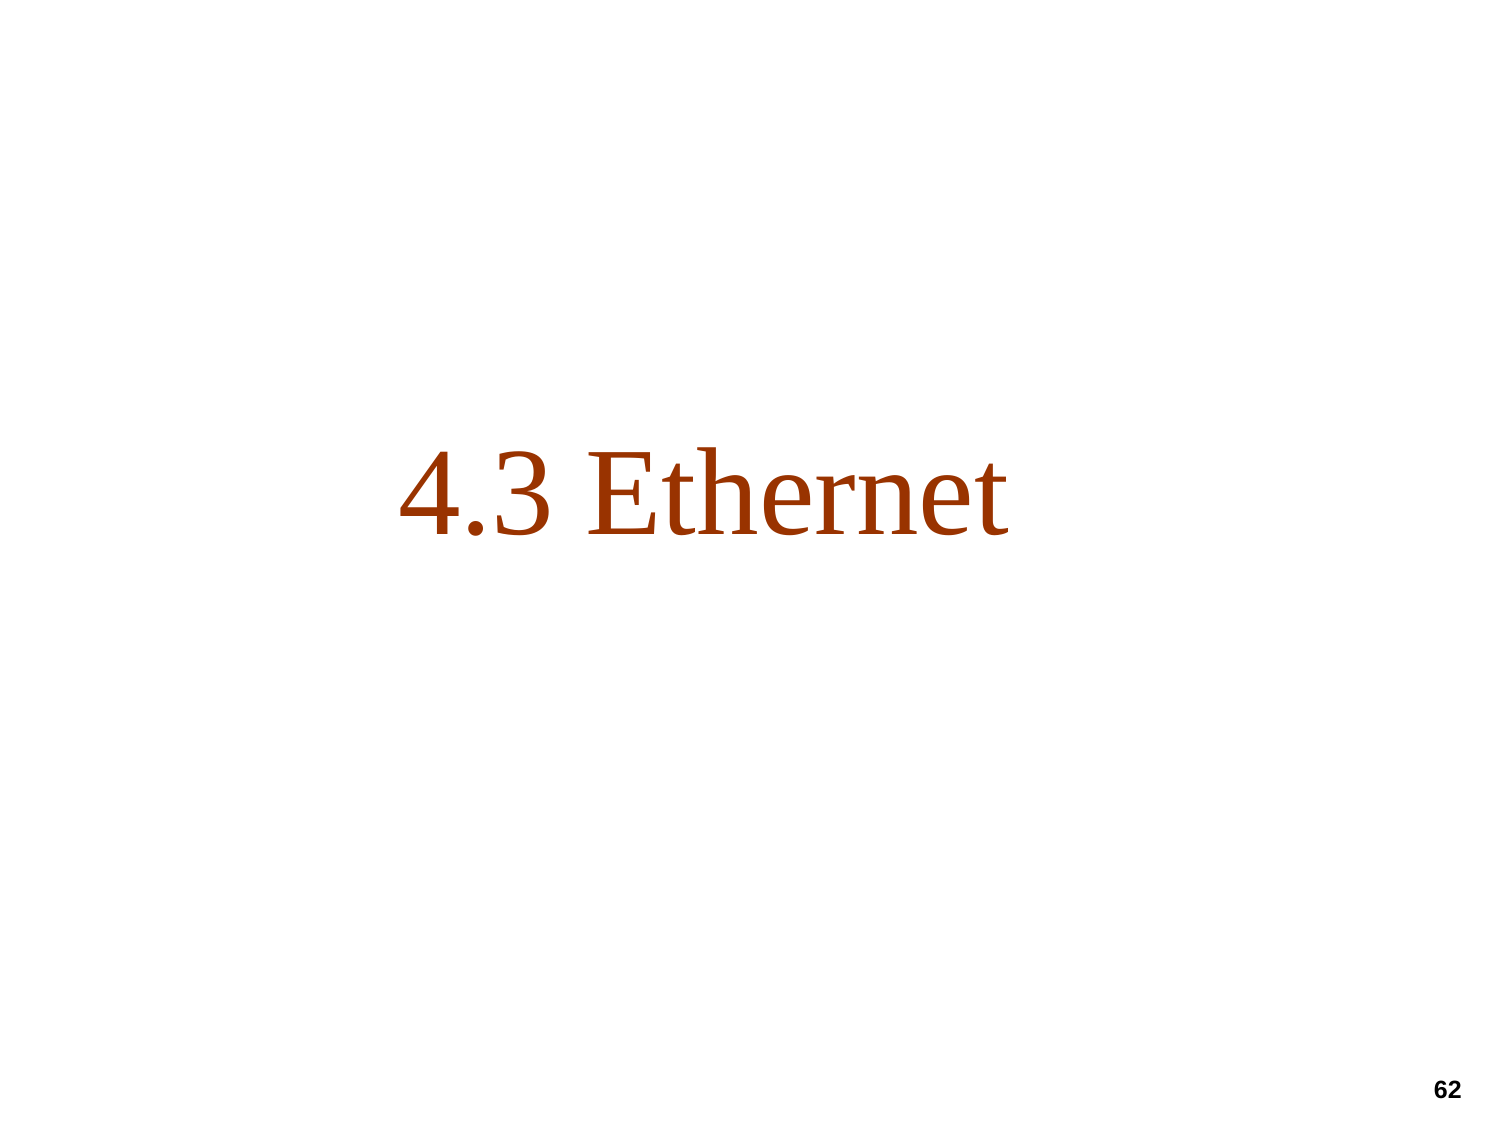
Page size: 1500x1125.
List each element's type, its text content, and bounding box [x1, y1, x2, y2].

subtitle 4.3 Ethernet [0, 430, 1407, 977]
